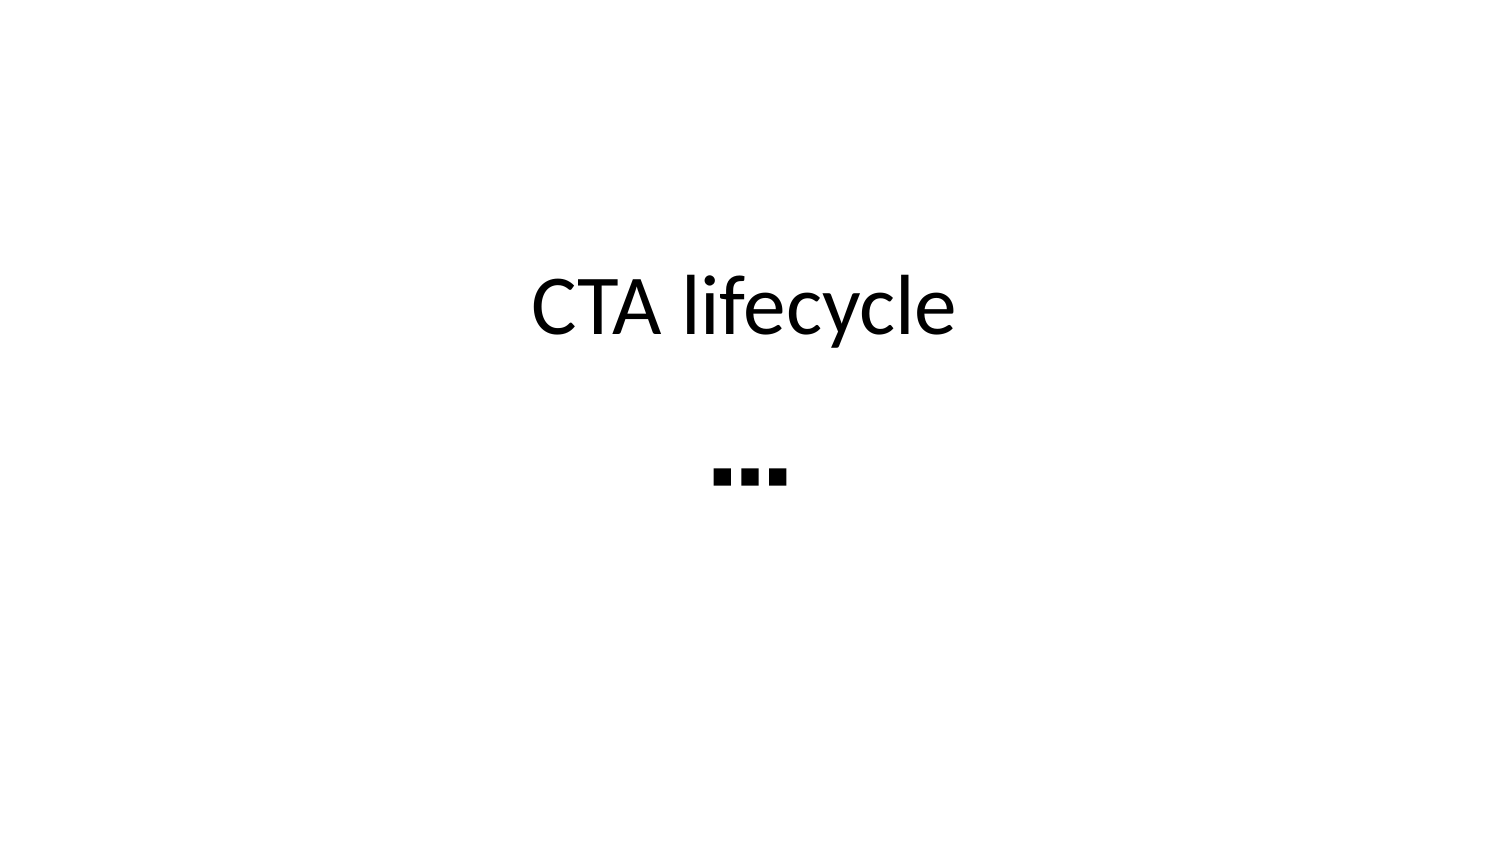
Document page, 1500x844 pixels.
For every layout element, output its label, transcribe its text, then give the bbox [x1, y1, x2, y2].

text_box [769, 468, 787, 486]
text_box [713, 468, 731, 486]
text_box [741, 468, 759, 486]
title CTA lifecycle [529, 247, 970, 391]
